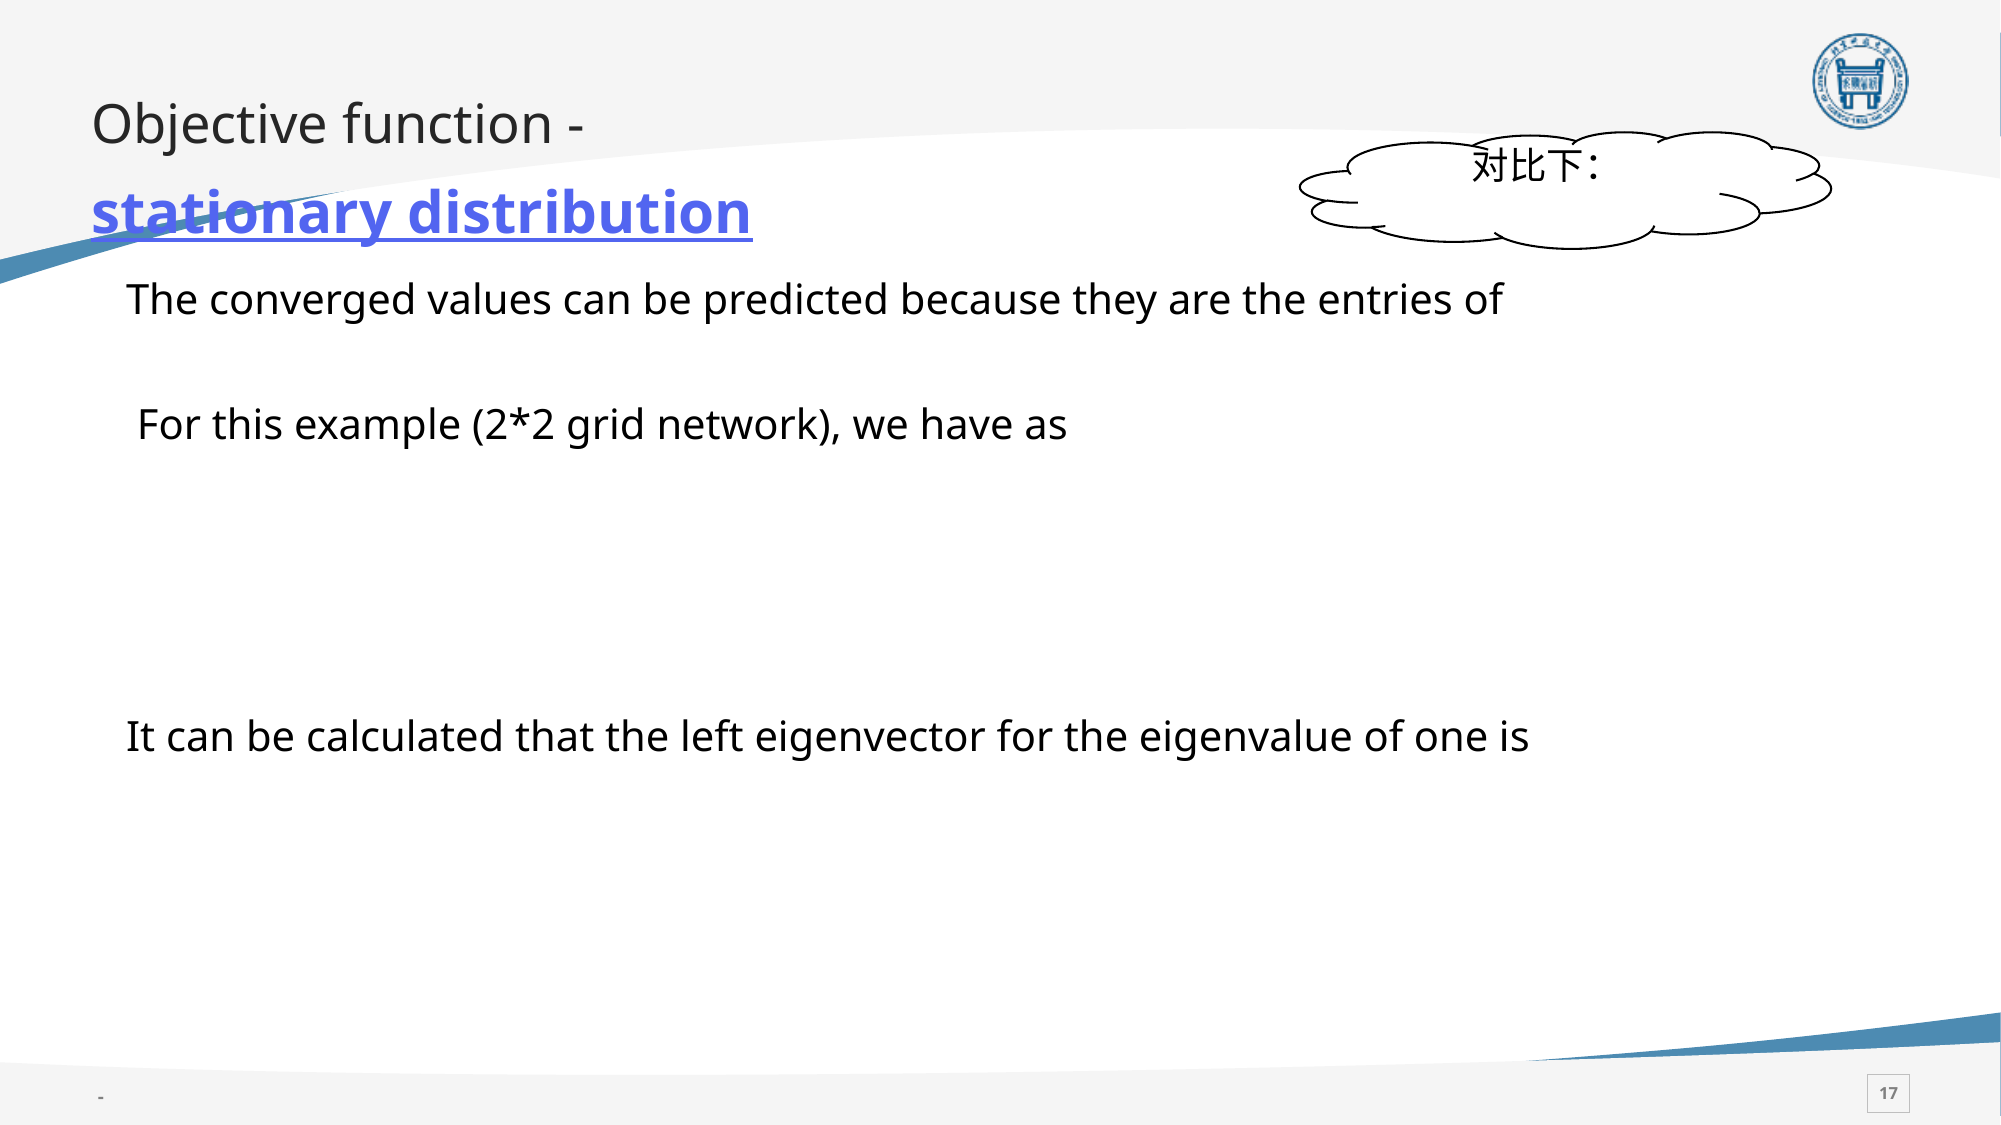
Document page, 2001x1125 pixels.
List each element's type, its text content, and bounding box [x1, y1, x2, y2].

picture [1812, 33, 1909, 130]
title Objective function - stationary distribution [79, 57, 824, 146]
